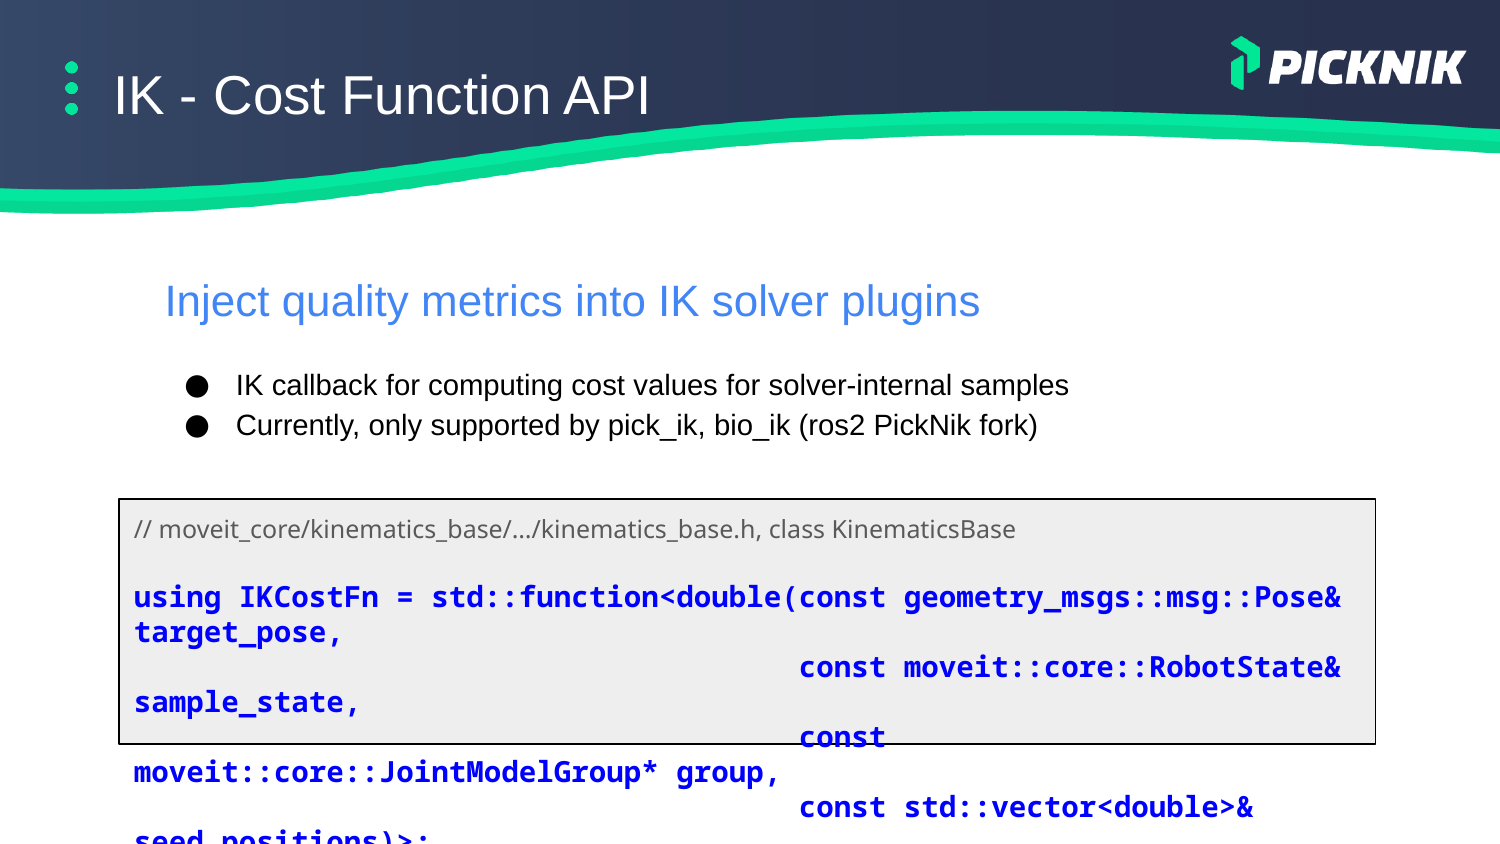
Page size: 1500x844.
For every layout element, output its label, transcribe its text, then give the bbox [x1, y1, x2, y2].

picture [0, 0, 1500, 844]
text_box // moveit_core/kinematics_base/…/kinematics_base.h, class KinematicsBase using IKCostFn = std::function<double(const geometry_msgs::msg::Pose& target_pose, const moveit::core::RobotState& sample_state, const moveit::core::JointModelGroup* group, const std::vector<double>& seed_positions)>; [118, 498, 1376, 745]
title IK - Cost Function API [98, 35, 1170, 142]
list Inject quality metrics into IK solver plugins IK callback for computing cost values for solver-internal samples Currently, only supported by pick_ik, bio_ik (ros2 PickNik fork) [149, 249, 1351, 458]
